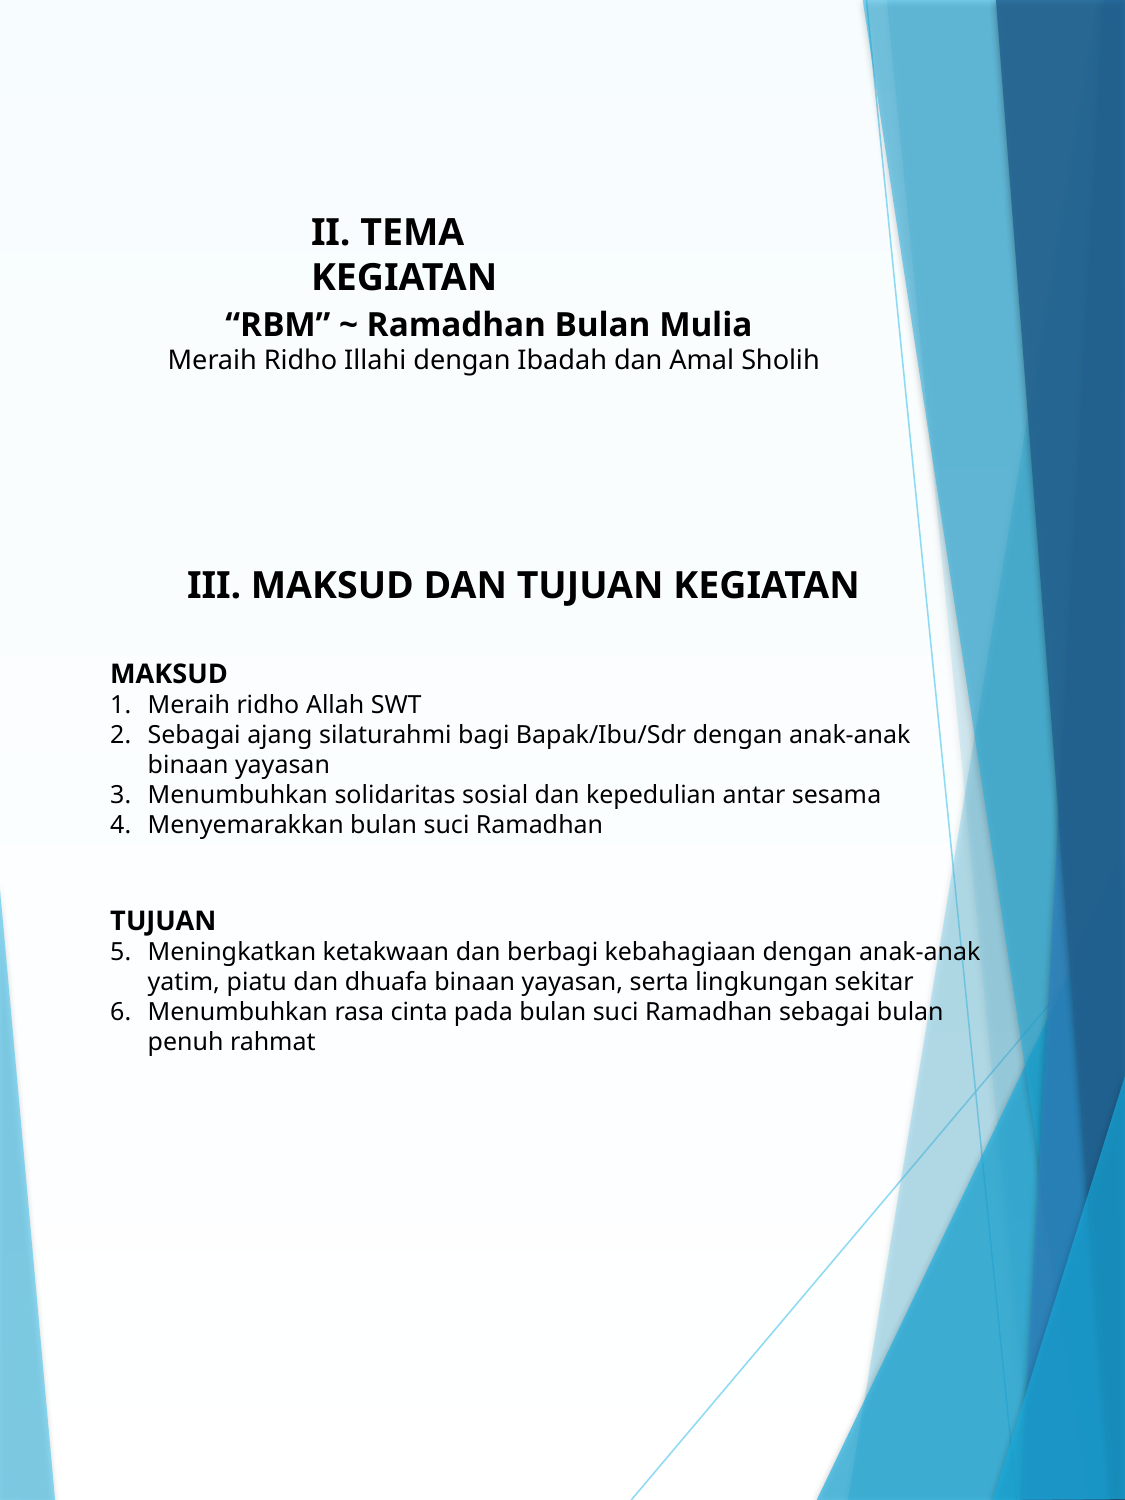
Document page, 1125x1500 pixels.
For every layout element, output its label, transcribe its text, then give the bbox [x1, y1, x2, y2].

text_box MAKSUD Meraih ridho Allah SWT Sebagai ajang silaturahmi bagi Bapak/Ibu/Sdr dengan anak-anak binaan yayasan Menumbuhkan solidaritas sosial dan kepedulian antar sesama Menyemarakkan bulan suci Ramadhan TUJUAN Meningkatkan ketakwaan dan berbagi kebahagiaan dengan anak-anak yatim, piatu dan dhuafa binaan yayasan, serta lingkungan sekitar Menumbuhkan rasa cinta pada bulan suci Ramadhan sebagai bulan penuh rahmat [95, 648, 1001, 1096]
text_box “RBM” ~ Ramadhan Bulan Mulia Meraih Ridho Illahi dengan Ibadah dan Amal Sholih [106, 295, 881, 383]
text_box III. MAKSUD DAN TUJUAN KEGIATAN [172, 553, 881, 614]
text_box II. TEMA KEGIATAN [296, 200, 664, 295]
